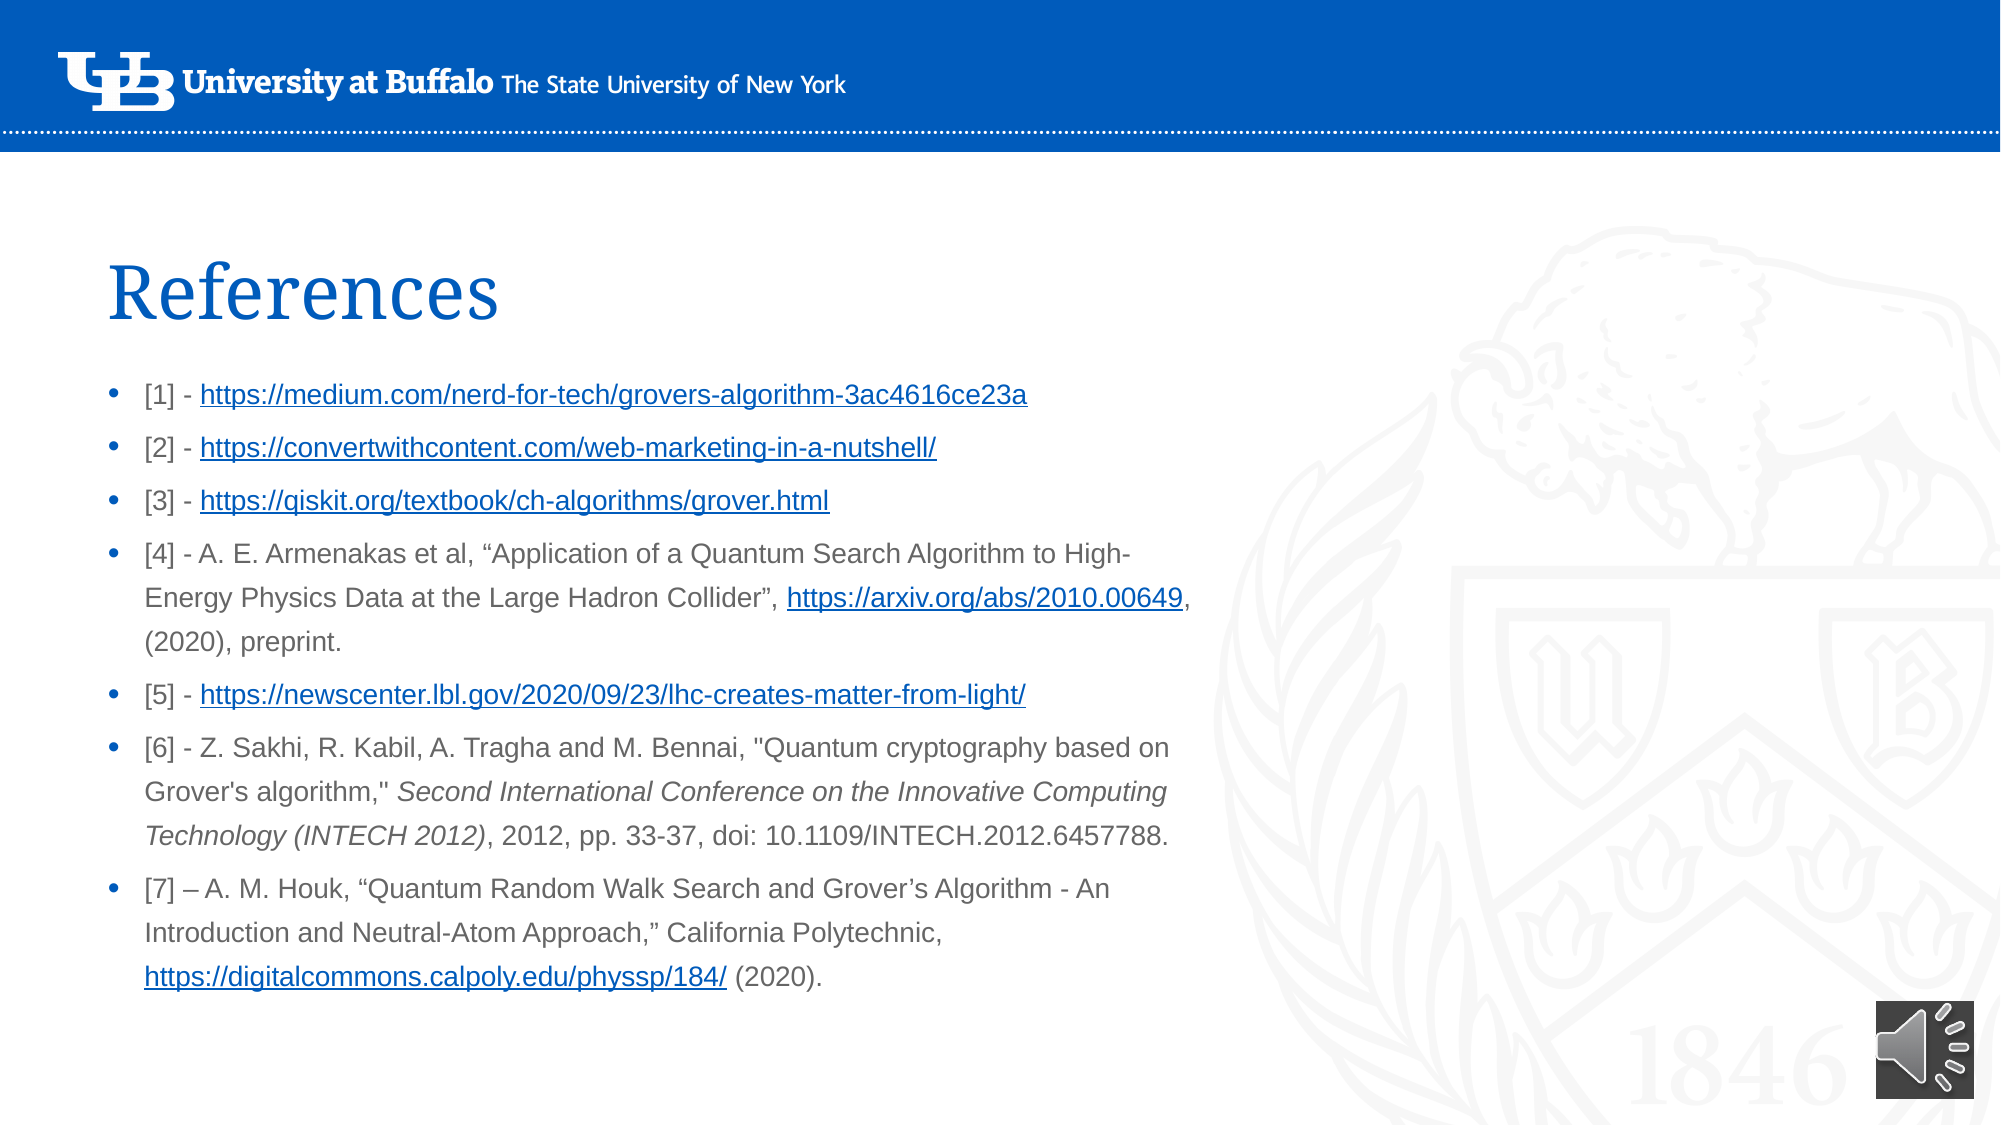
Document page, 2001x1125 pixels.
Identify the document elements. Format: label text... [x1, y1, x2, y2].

title References [93, 246, 1234, 343]
list [1] - https://medium.com/nerd-for-tech/grovers-algorithm-3ac4616ce23a [2] - https://convertwithcontent.com/web-marketing-in-a-nutshell/ [3] - https://qiskit.org/textbook/ch-algorithms/grover.html [4] - A. E. Armenakas et al, “Application of a Quantum Search Algorithm to High- Energy Physics Data at the Large Hadron Collider”, https://arxiv.org/abs/2010.00649, (2020), preprint. [5] - https://newscenter.lbl.gov/2020/09/23/lhc-creates-matter-from-light/ [6] - Z. Sakhi, R. Kabil, A. Tragha and M. Bennai, "Quantum cryptography based on Grover's algorithm," Second International Conference on the Innovative Computing Technology (INTECH 2012), 2012, pp. 33-37, doi: 10.1109/INTECH.2012.6457788. [7] – A. M. Houk, “Quantum Random Walk Search and Grover’s Algorithm - An Introduction and Neutral-Atom Approach,” California Polytechnic, https://digitalcommons.calpoly.edu/physsp/184/ (2020). [93, 358, 1234, 1010]
picture [0, 0, 2001, 1125]
